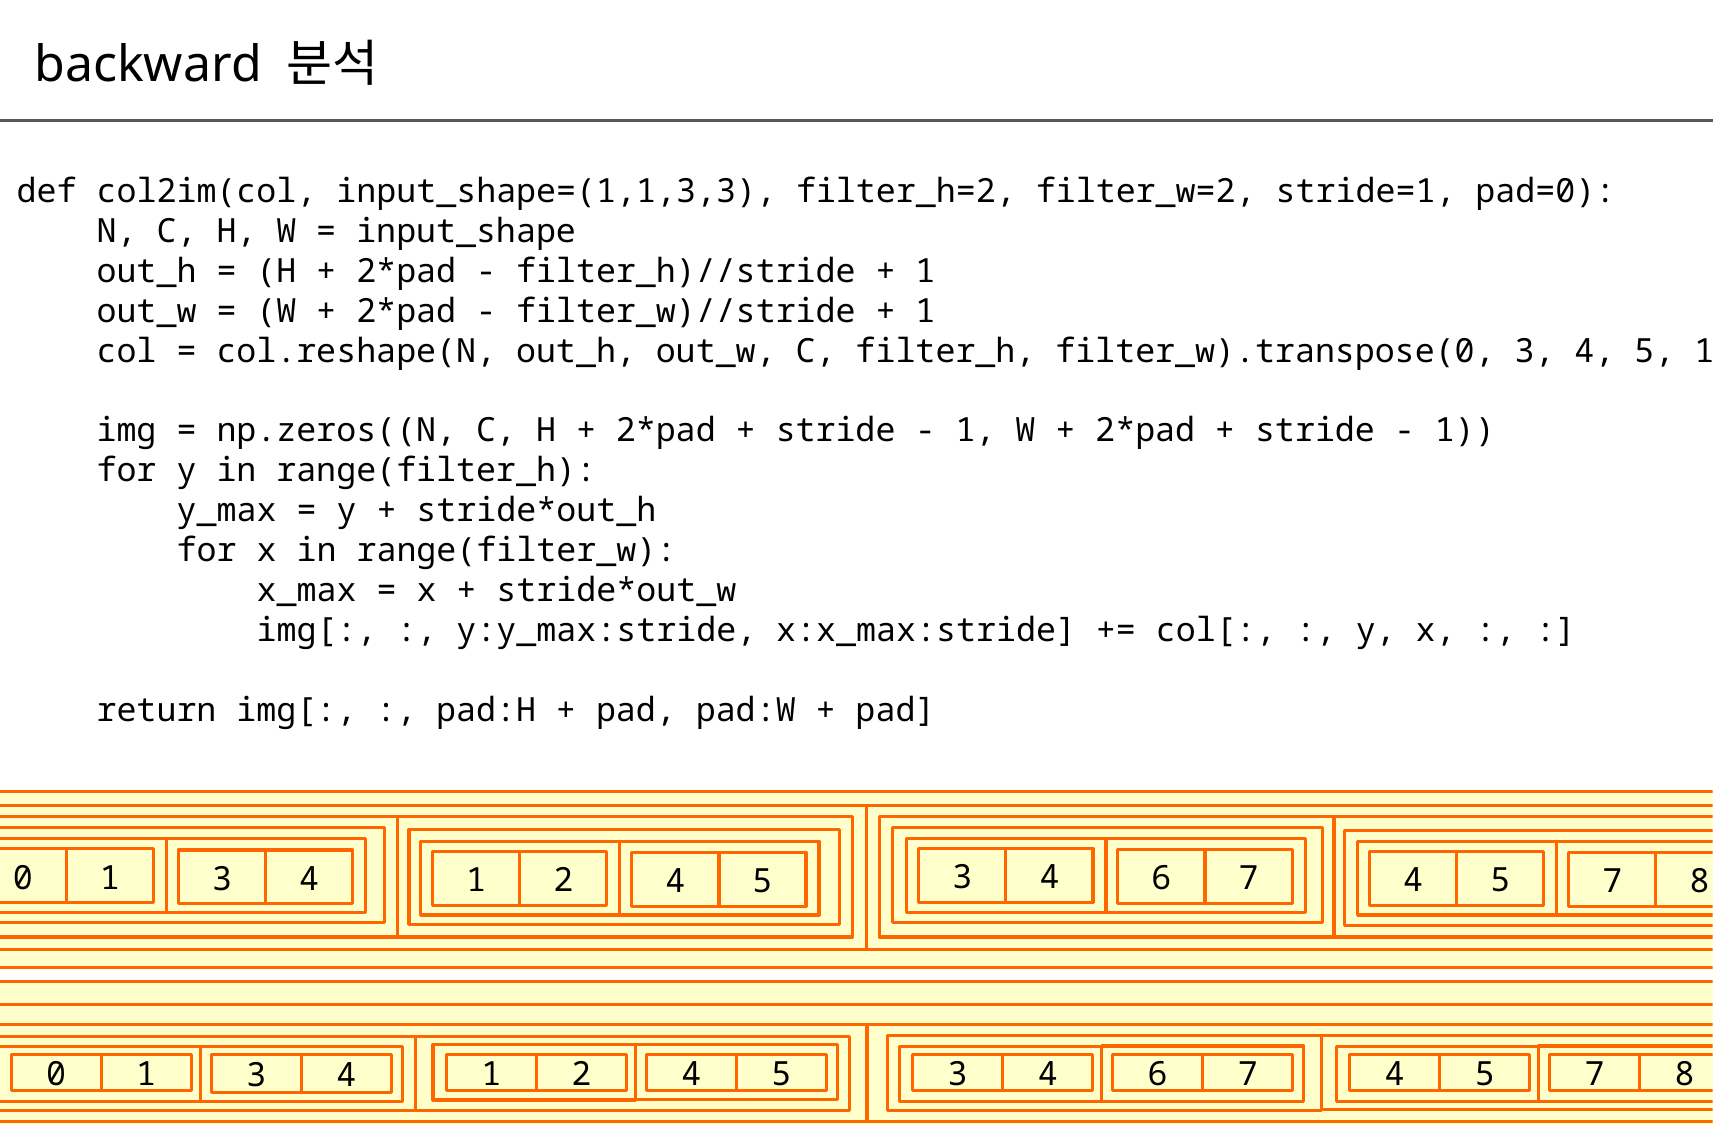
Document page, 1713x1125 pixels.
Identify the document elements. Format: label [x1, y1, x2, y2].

text_box [0, 805, 1713, 950]
text_box [0, 980, 1713, 1125]
text_box [0, 789, 1713, 804]
text_box [0, 951, 1713, 969]
text_box [19, 24, 394, 99]
text_box [1, 161, 1713, 736]
